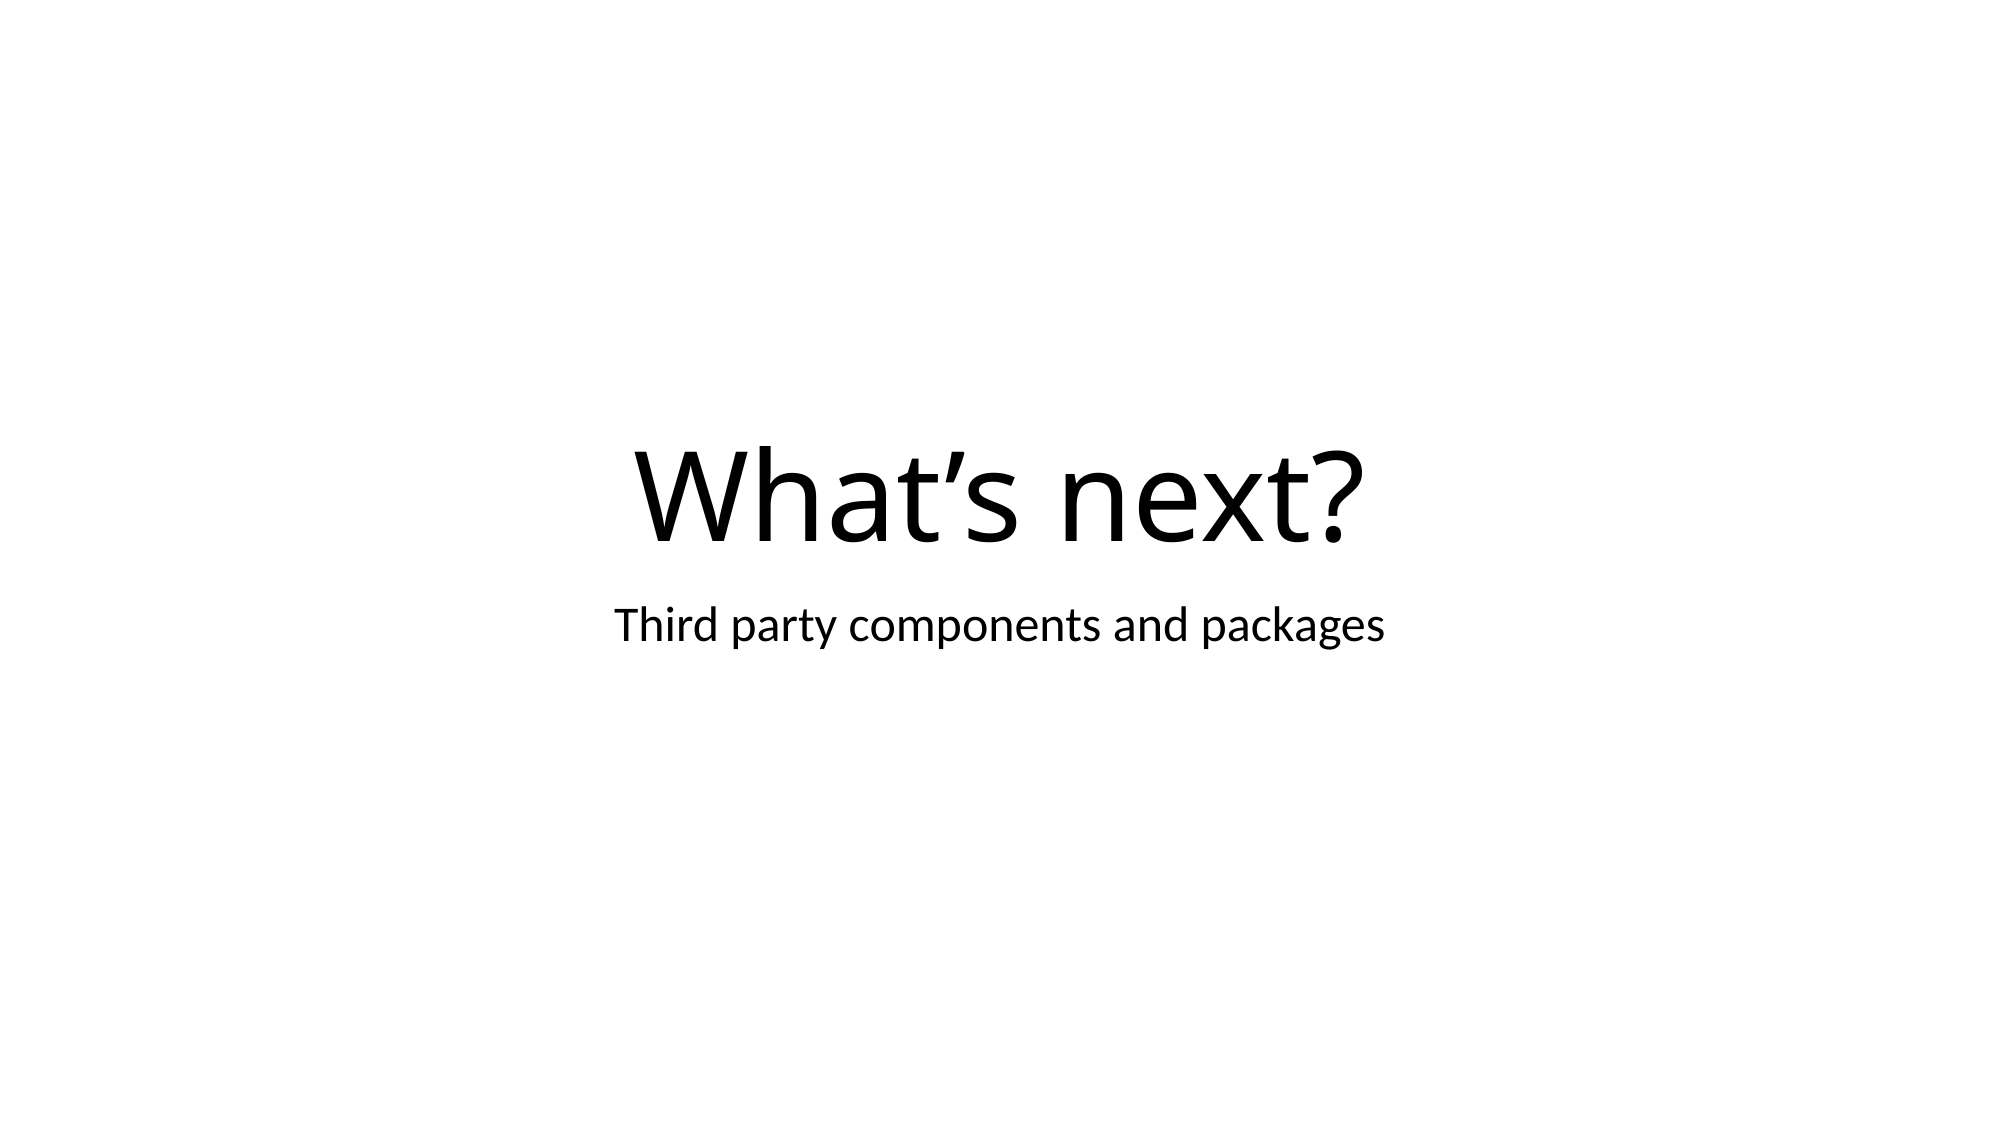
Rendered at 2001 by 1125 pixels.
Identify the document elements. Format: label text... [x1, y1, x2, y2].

title What’s next? [249, 184, 1750, 576]
subtitle Third party components and packages [249, 590, 1750, 863]
